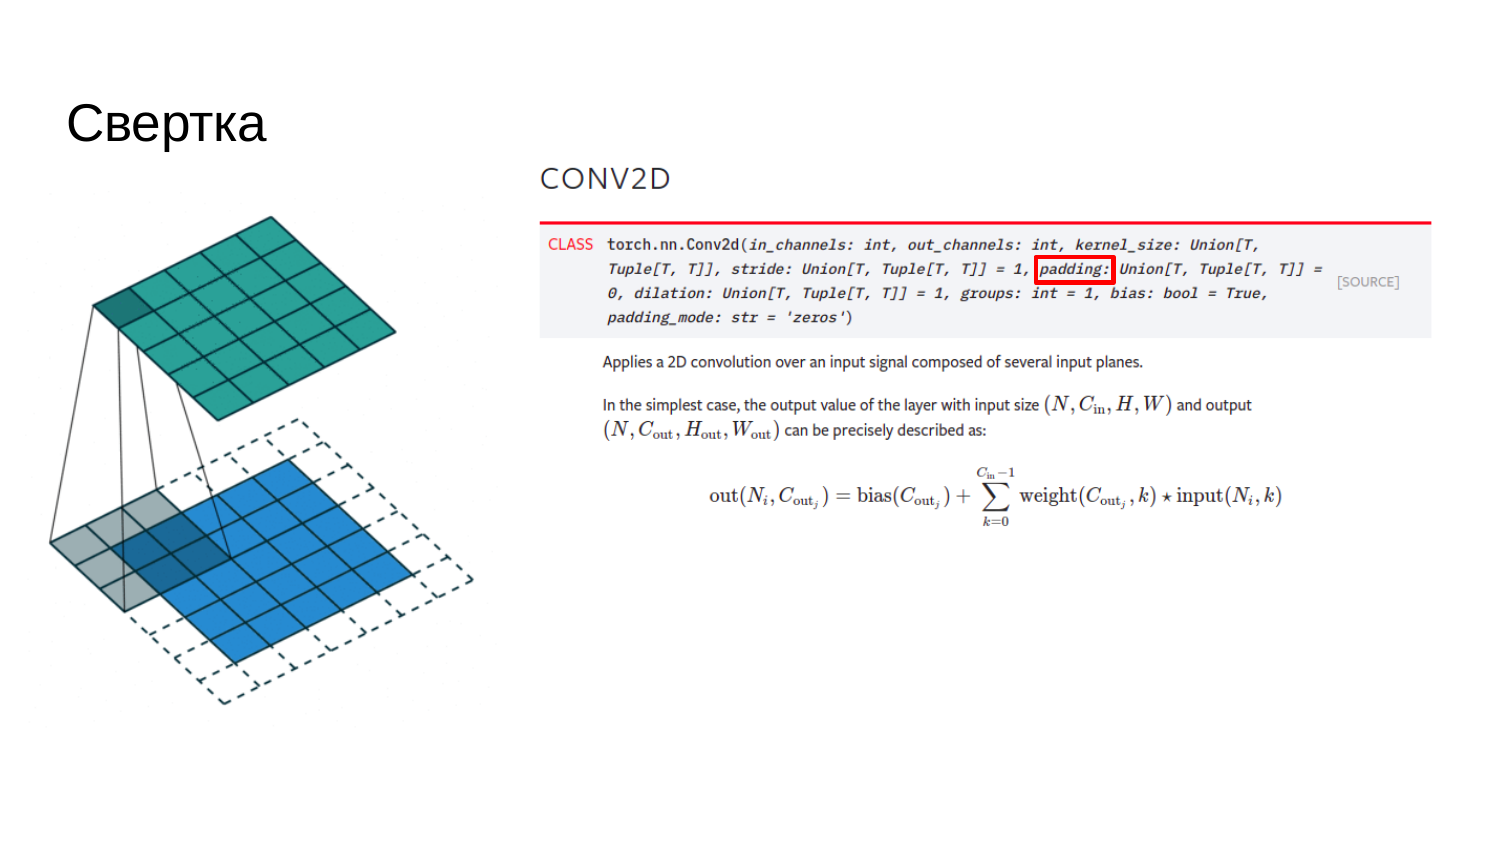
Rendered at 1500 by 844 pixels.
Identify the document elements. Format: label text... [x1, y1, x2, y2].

picture [24, 191, 499, 730]
title Свертка [51, 72, 1449, 167]
picture [522, 149, 1467, 546]
